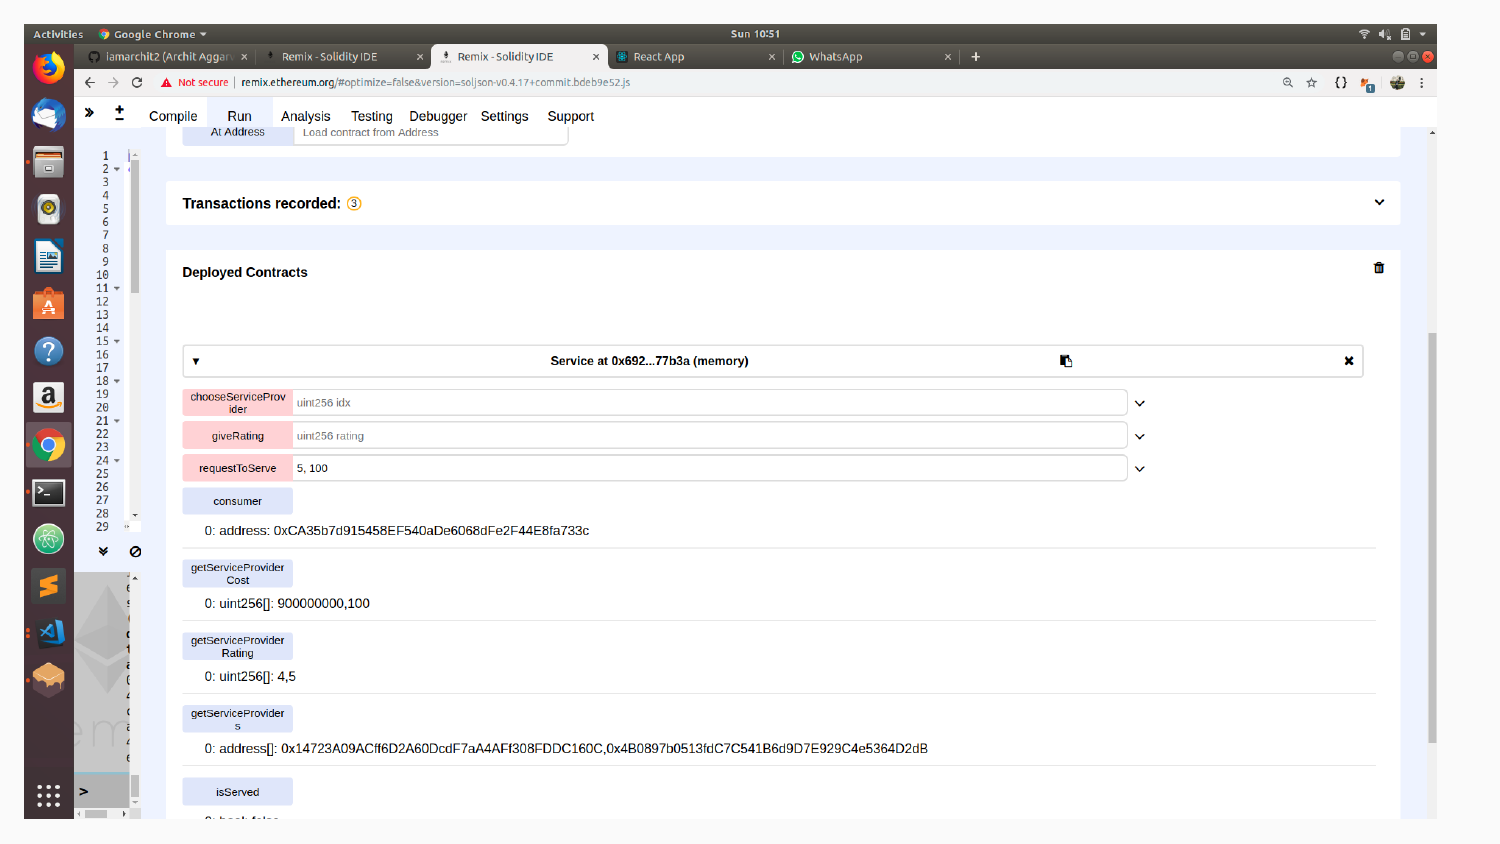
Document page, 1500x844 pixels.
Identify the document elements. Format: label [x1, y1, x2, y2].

picture [24, 24, 1437, 819]
